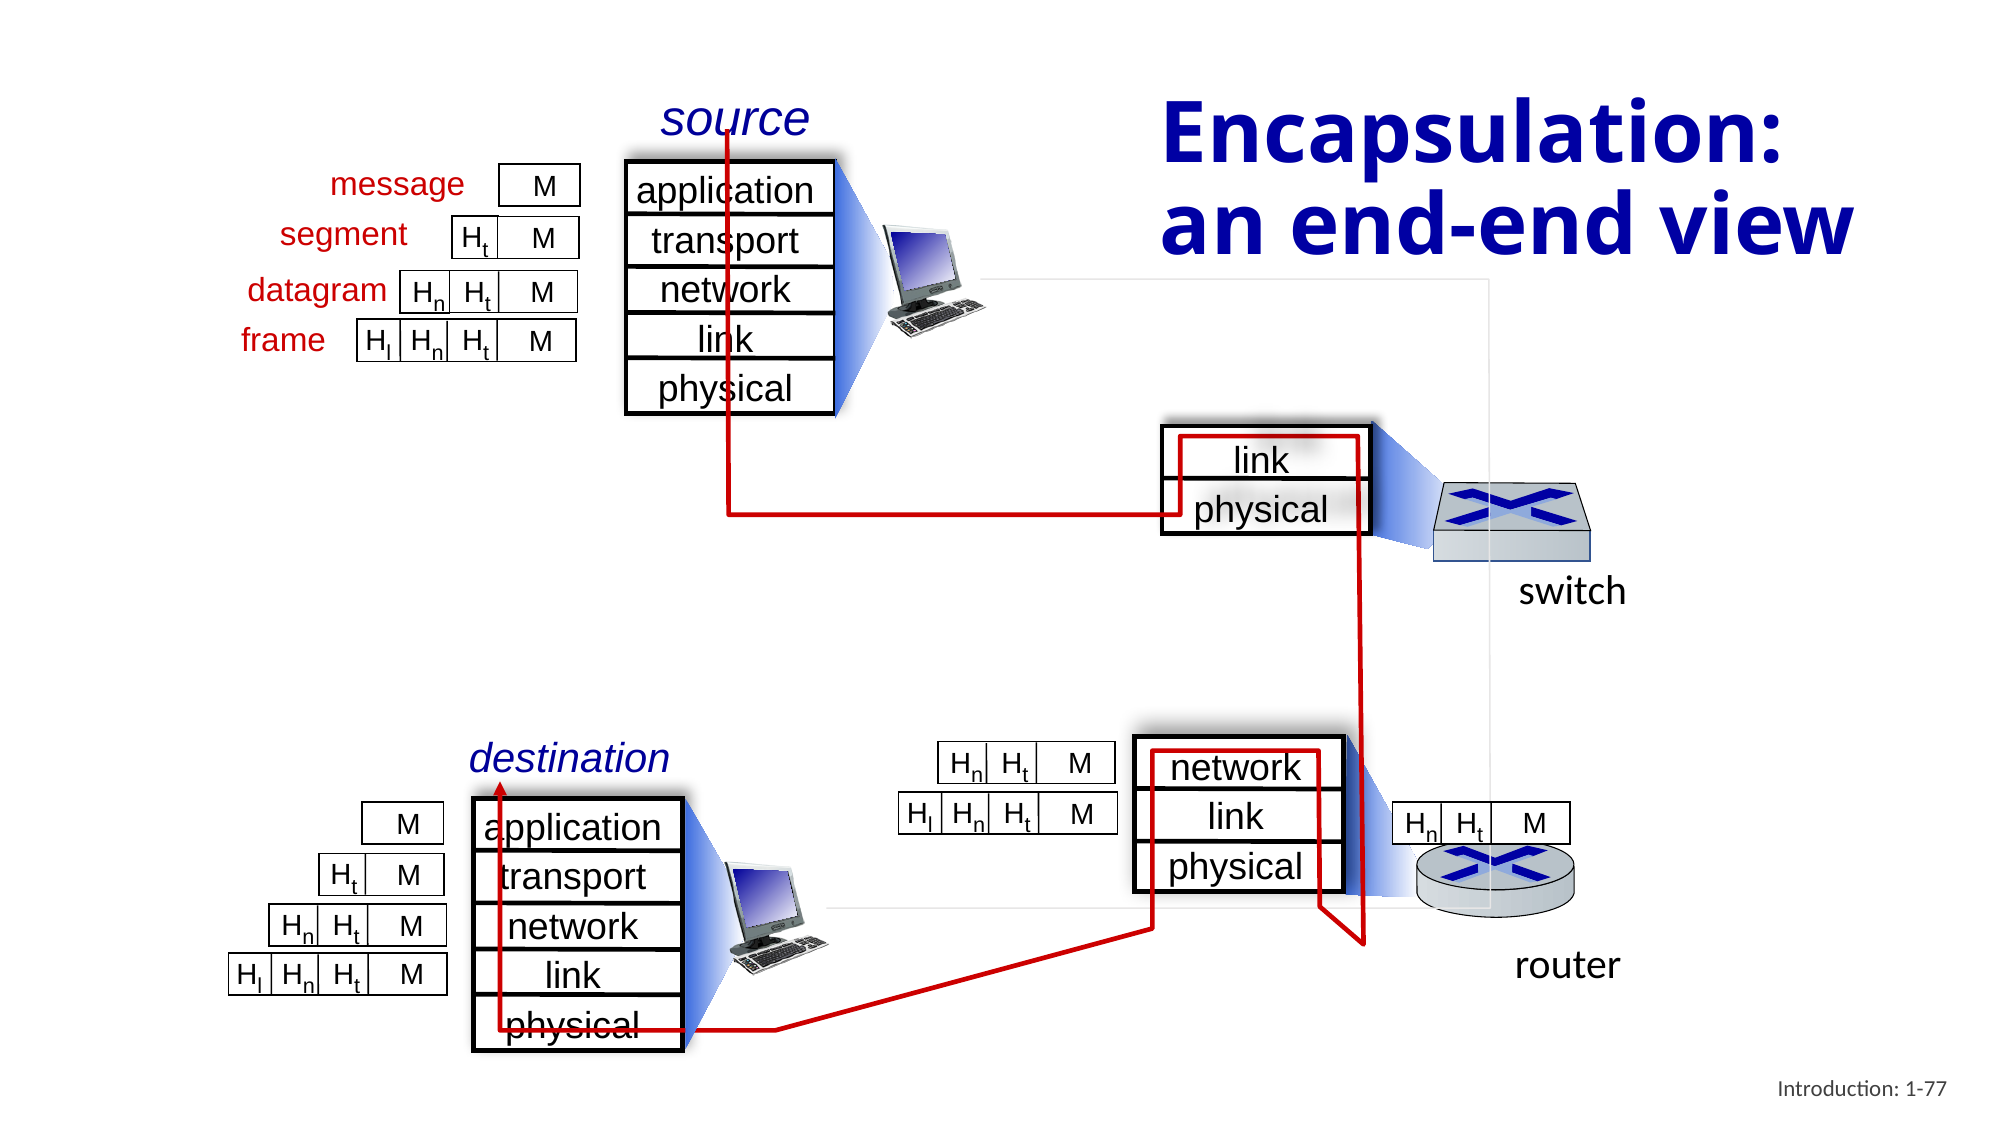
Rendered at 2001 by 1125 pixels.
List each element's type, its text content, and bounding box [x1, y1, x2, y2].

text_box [450, 211, 600, 262]
text_box application transport network link physical [728, 215, 834, 266]
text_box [268, 899, 468, 950]
text_box [1360, 532, 1491, 909]
text_box application transport network link physical [728, 267, 834, 312]
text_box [318, 848, 465, 899]
text_box frame [226, 311, 341, 366]
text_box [352, 797, 465, 848]
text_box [721, 856, 854, 984]
text_box application transport network link physical [464, 790, 681, 1054]
text_box source [645, 78, 826, 154]
text_box switch [1503, 555, 1643, 621]
text_box [834, 157, 879, 420]
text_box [1392, 797, 1591, 848]
slide_number Introduction: 1- [1512, 1056, 1963, 1117]
text_box [1153, 751, 1318, 788]
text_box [879, 220, 1011, 347]
title Encapsulation: an end-end view [1144, 43, 1914, 320]
text_box [1153, 789, 1319, 841]
text_box message [315, 155, 481, 210]
text_box [1153, 842, 1321, 909]
text_box link physical [1153, 423, 1370, 538]
text_box router [1500, 929, 1637, 995]
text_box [353, 314, 597, 365]
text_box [399, 266, 454, 315]
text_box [1433, 482, 1591, 561]
text_box segment [265, 205, 423, 260]
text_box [937, 737, 1136, 787]
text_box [895, 787, 1138, 838]
text_box [922, 279, 1490, 514]
text_box destination [453, 723, 520, 789]
text_box [493, 129, 1364, 1031]
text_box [489, 159, 601, 210]
text_box [685, 799, 721, 1049]
text_box application transport network link physical [617, 154, 718, 417]
text_box datagram [232, 260, 403, 316]
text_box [224, 948, 468, 999]
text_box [454, 266, 599, 316]
text_box application transport network link physical [728, 313, 834, 358]
text_box application transport network link physical [729, 359, 834, 417]
text_box application transport network link physical [728, 154, 834, 214]
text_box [1416, 848, 1575, 918]
